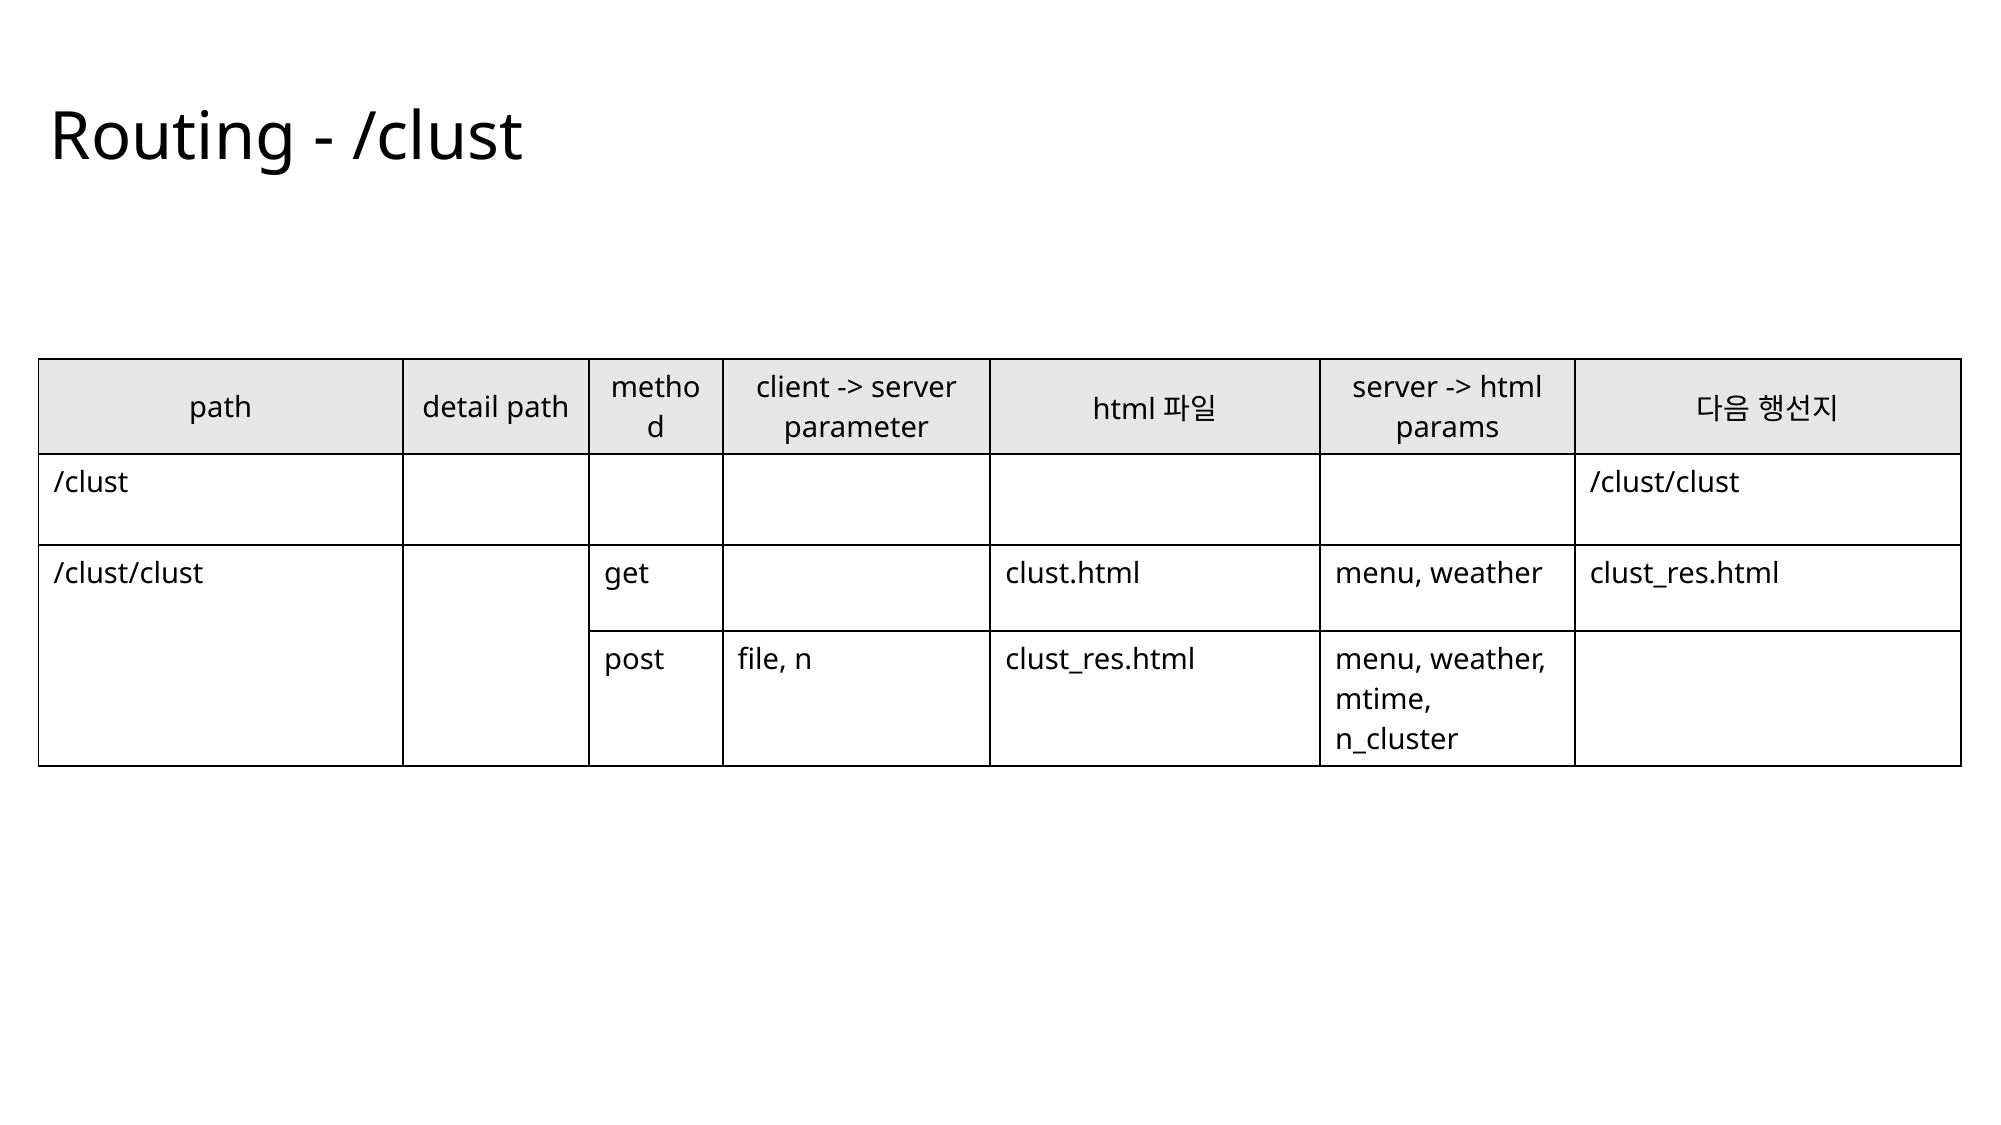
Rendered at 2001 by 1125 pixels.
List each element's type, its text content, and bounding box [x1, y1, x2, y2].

table_cell [1321, 455, 1574, 544]
table_cell /clust [39, 455, 402, 544]
table_cell /clust/clust [1576, 455, 1960, 544]
table_cell [404, 546, 588, 765]
table_cell [1576, 632, 1960, 765]
table_header html파일 [991, 360, 1319, 453]
table_header detail path [404, 360, 588, 453]
table_cell menu, weather [1321, 546, 1574, 630]
table_header 다음 행선지 [1576, 360, 1960, 453]
table_cell [991, 455, 1319, 544]
table_header server -> html params [1321, 360, 1574, 453]
table_header path [39, 360, 402, 453]
table_cell clust_res.html [1576, 546, 1960, 630]
table_cell /clust/clust [39, 546, 402, 765]
table_cell clust.html [991, 546, 1319, 630]
table_header method [590, 360, 722, 453]
table_header client -> server parameter [724, 360, 989, 453]
table_cell [404, 455, 588, 544]
table_cell menu, weather, mtime, n_cluster [1321, 632, 1574, 765]
table_cell post [590, 632, 722, 765]
table_cell [590, 455, 722, 544]
table_cell [724, 455, 989, 544]
table_cell clust_res.html [991, 632, 1319, 765]
table_cell [724, 546, 989, 630]
title Routing - /clust [0, 87, 712, 188]
table_cell file, n [724, 632, 989, 765]
table_cell get [590, 546, 722, 630]
